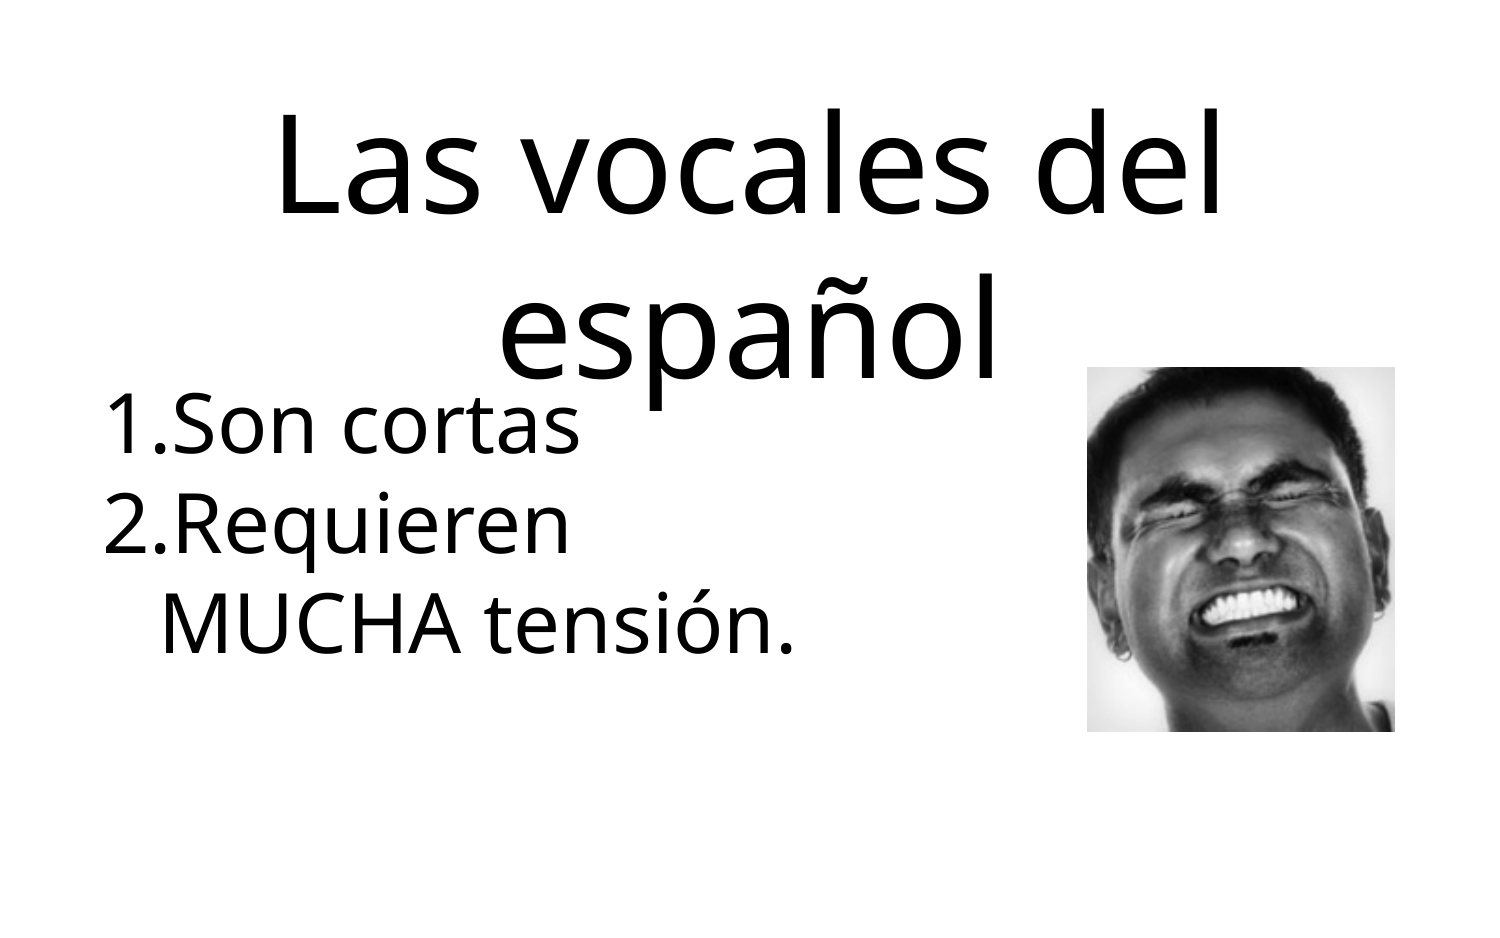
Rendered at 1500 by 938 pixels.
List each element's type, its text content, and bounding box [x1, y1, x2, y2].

text_box Las vocales del español [0, 68, 1500, 414]
picture [1087, 367, 1395, 732]
text_box Son cortas Requieren MUCHA tensión. [87, 363, 875, 678]
